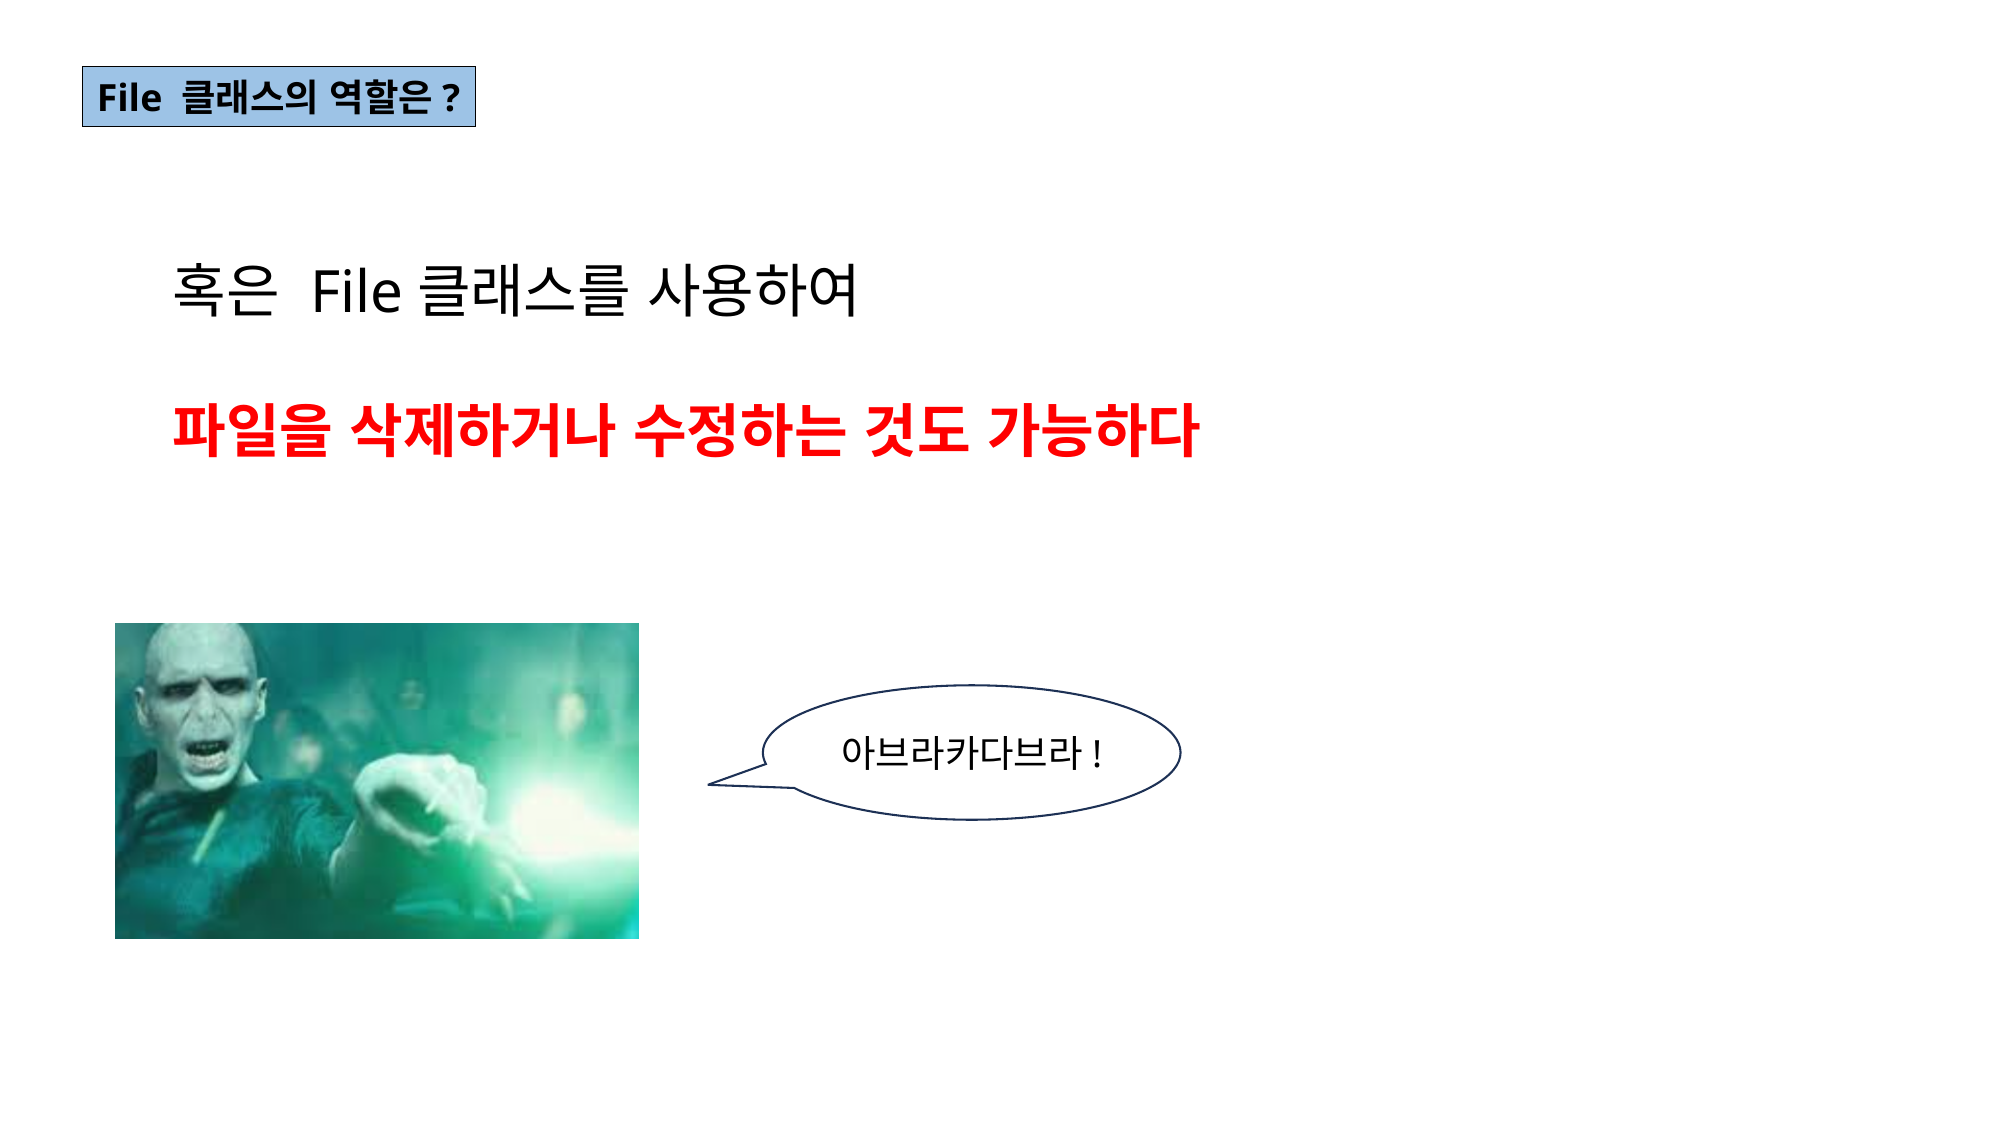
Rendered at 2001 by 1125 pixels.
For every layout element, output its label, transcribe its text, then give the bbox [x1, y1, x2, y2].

text_box File 클래스의 역할은? [82, 66, 476, 127]
text_box 혹은 File클래스를 사용하여 파일을 삭제하거나 수정하는 것도 가능하다 [158, 246, 1216, 472]
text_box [115, 623, 1181, 939]
